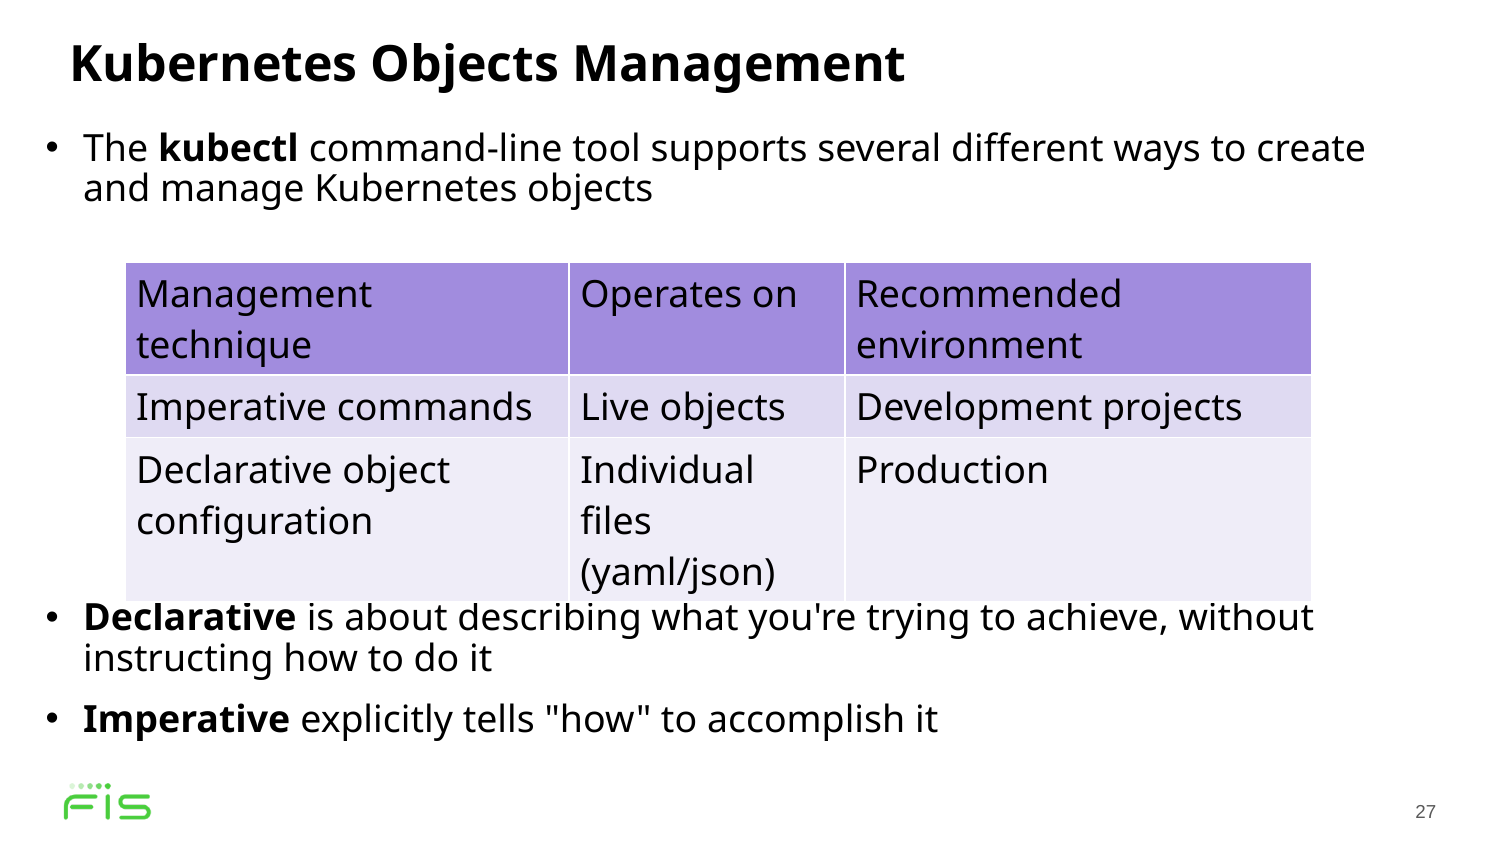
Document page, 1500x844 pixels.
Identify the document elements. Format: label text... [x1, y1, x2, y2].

table_header Management technique [126, 263, 568, 374]
table_header Operates on [570, 263, 844, 374]
table_cell Production [846, 438, 1311, 601]
table_cell Declarative object configuration [126, 438, 568, 601]
slide_number 27 [1359, 800, 1437, 823]
table_cell Live objects [570, 376, 844, 437]
text_box The kubectl command-line tool supports several different ways to create and manage Kubernetes objects Declarative is about describing what you're trying to achieve, without instructing how to do it Imperative explicitly tells "how" to accomplish it [30, 121, 1450, 821]
table_cell Individual files (yaml/json) [570, 438, 844, 601]
table_header Recommended environment [846, 263, 1311, 374]
table_cell Development projects [846, 376, 1311, 437]
table_cell Imperative commands [126, 376, 568, 437]
text_box Kubernetes Objects Management [54, 30, 1450, 119]
